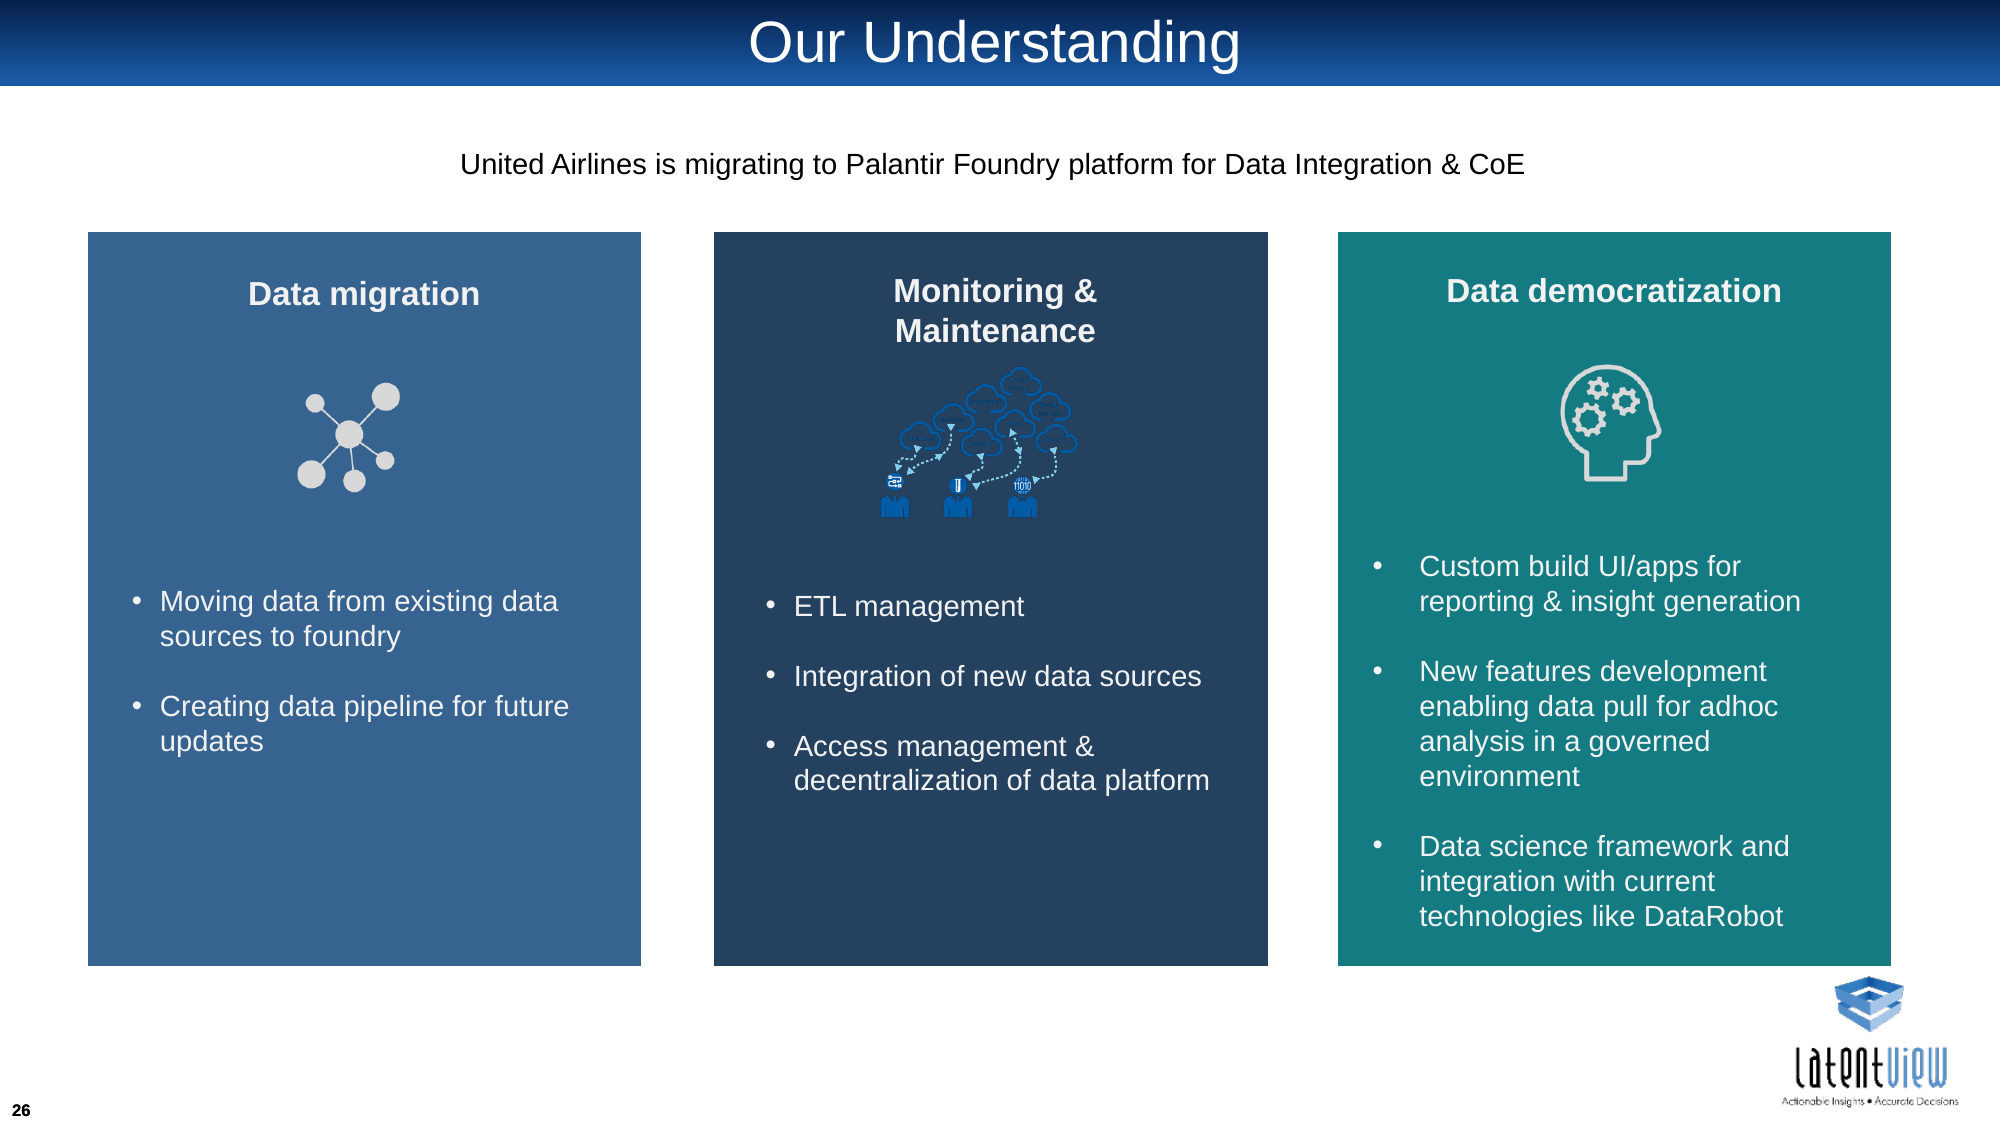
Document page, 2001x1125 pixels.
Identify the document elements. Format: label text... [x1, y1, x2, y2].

picture [1754, 959, 1988, 1125]
text_box Moving data from existing data sources to foundry Creating data pipeline for future updates [117, 575, 629, 765]
text_box [1335, 229, 1895, 969]
text_box ETL management Integration of new data sources Access management & decentralization of data platform [750, 579, 1229, 805]
text_box [711, 229, 1271, 969]
picture [1532, 344, 1689, 501]
text_box Data migration [101, 264, 627, 320]
picture [860, 362, 1103, 524]
title Our Understanding [98, 9, 1894, 77]
text_box Data democratization [1431, 262, 1798, 317]
text_box Monitoring & Maintenance [801, 262, 1190, 357]
text_box Custom build UI/apps for reporting & insight generation New features development enabling data pull for adhoc analysis in a governed environment Data science framework and integration with current technologies like DataRobot [1357, 539, 1863, 1010]
text_box [84, 229, 644, 969]
picture [285, 372, 412, 499]
text_box United Airlines is migrating to Palantir Foundry platform for Data Integration & CoE [93, 137, 1894, 238]
